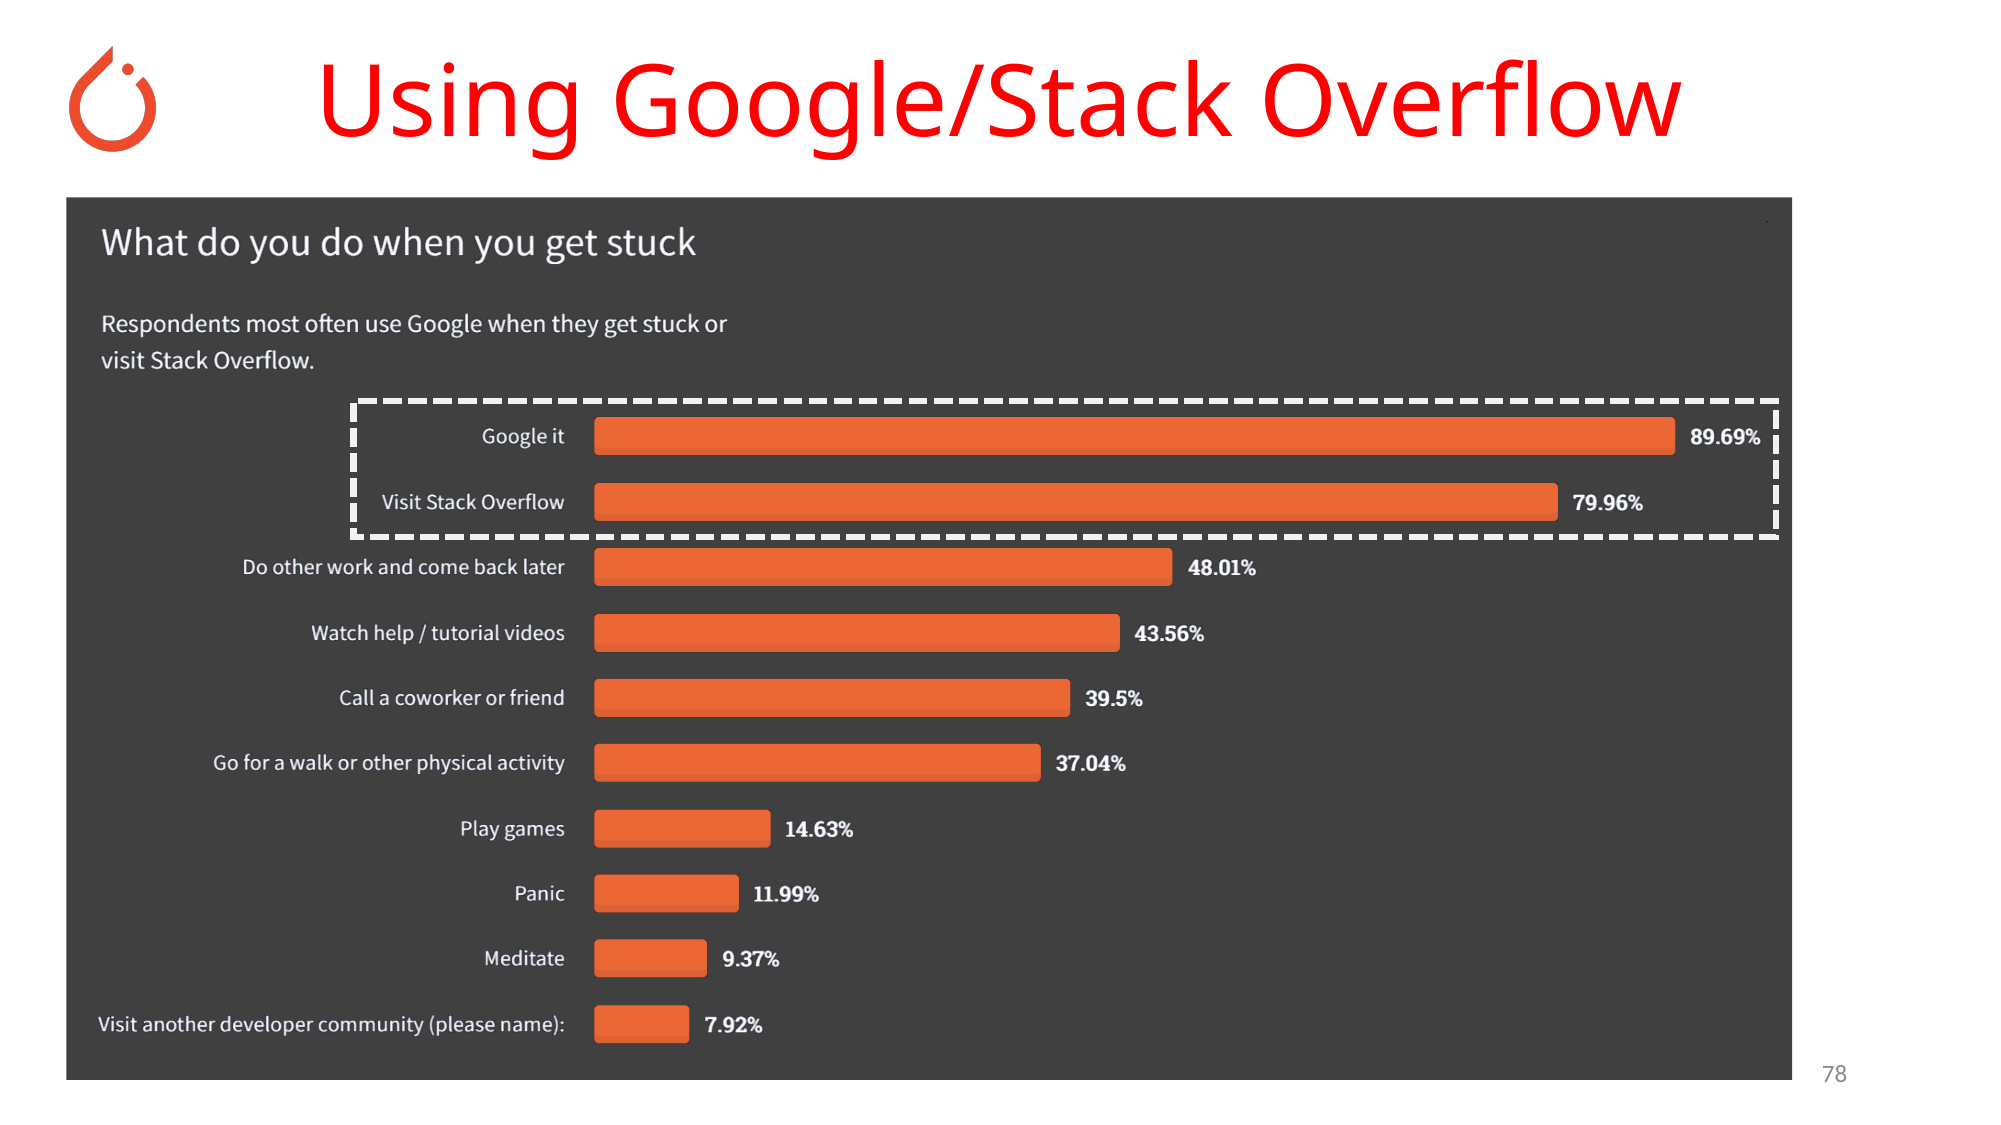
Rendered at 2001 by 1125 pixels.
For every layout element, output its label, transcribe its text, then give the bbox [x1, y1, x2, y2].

text_box [1769, 400, 1777, 538]
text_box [88, 221, 1769, 1059]
slide_number 78 [1412, 1042, 1863, 1103]
picture [69, 46, 156, 152]
text_box Using Google/Stack Overflow [14, 7, 1985, 166]
text_box [65, 196, 1793, 1081]
